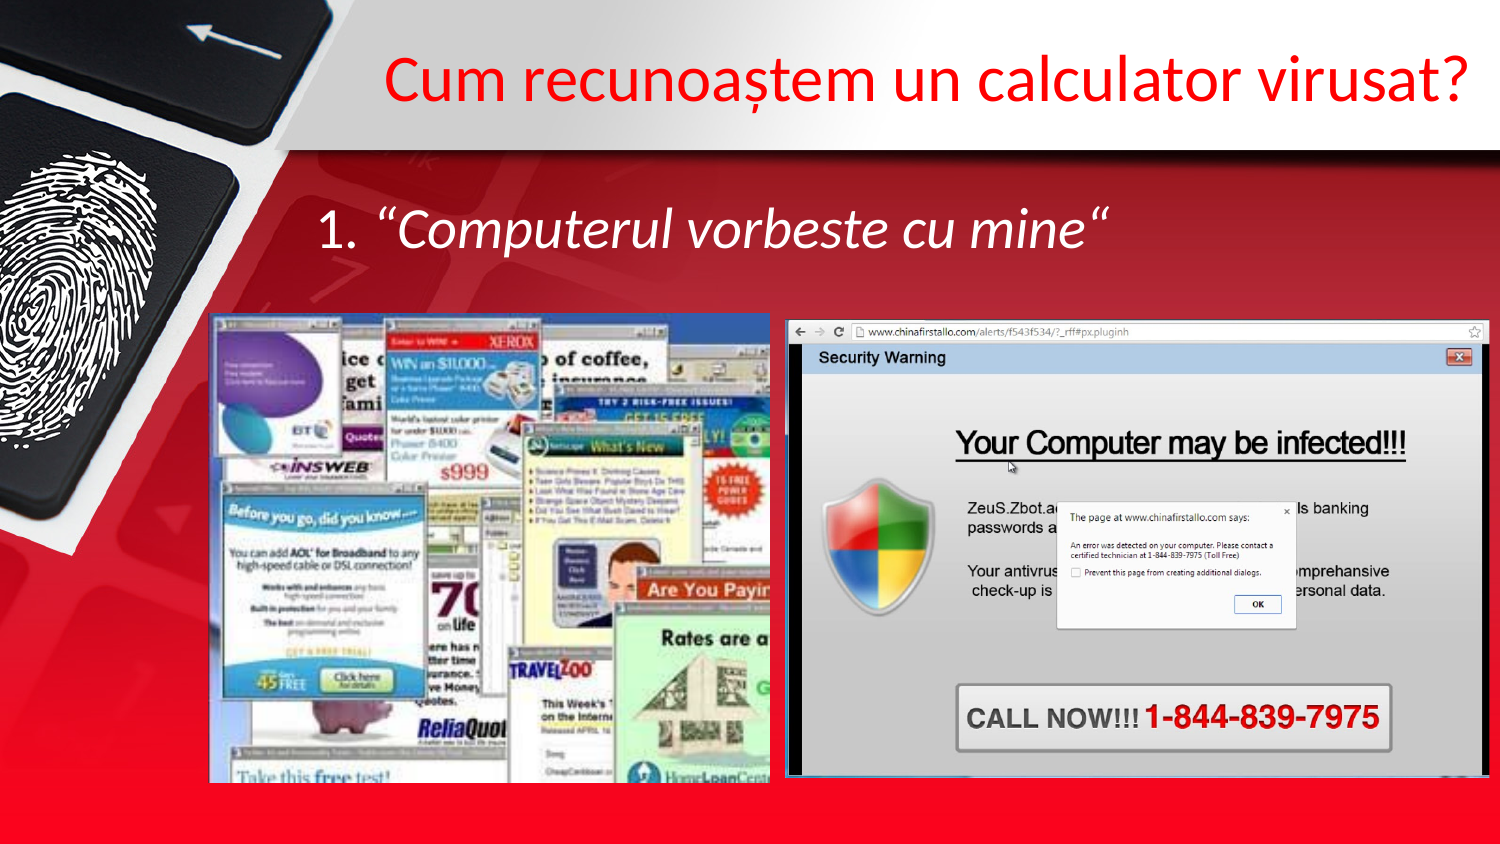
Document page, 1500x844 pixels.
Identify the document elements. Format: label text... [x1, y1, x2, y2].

title Cum recunoaștem un calculator virusat? [369, 77, 1490, 172]
picture [0, 0, 1500, 844]
list 1. “Computerul vorbeste cu mine“ [300, 182, 1476, 276]
